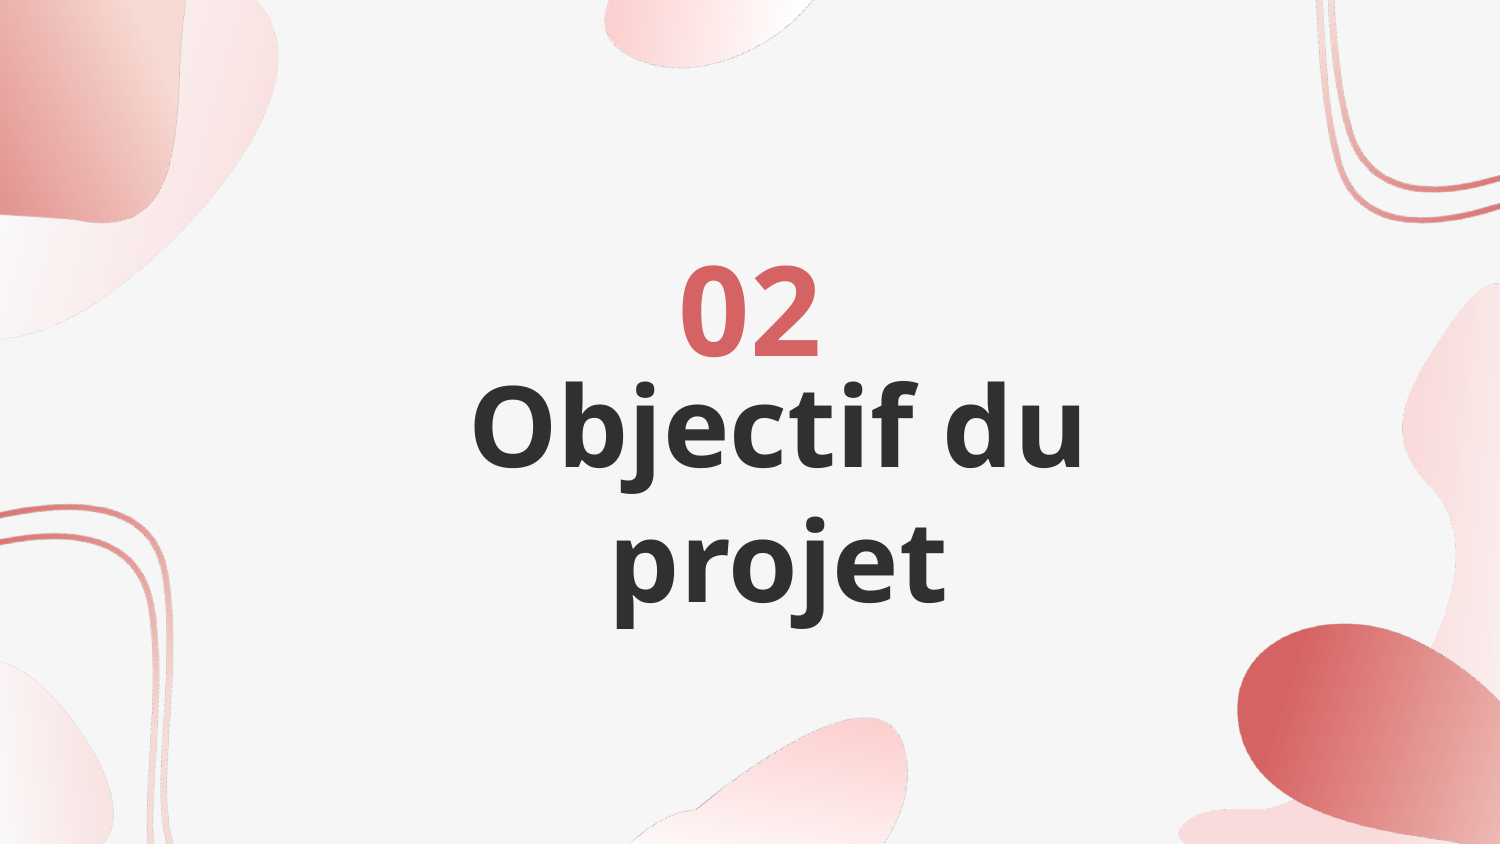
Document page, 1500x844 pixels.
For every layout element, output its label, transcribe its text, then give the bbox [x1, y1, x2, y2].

picture [571, 0, 850, 130]
picture [0, 394, 409, 844]
title Objectif du projet [302, 474, 1255, 641]
title 02 [615, 216, 885, 397]
picture [609, 652, 968, 844]
picture [0, 0, 353, 353]
picture [1123, 0, 1500, 844]
